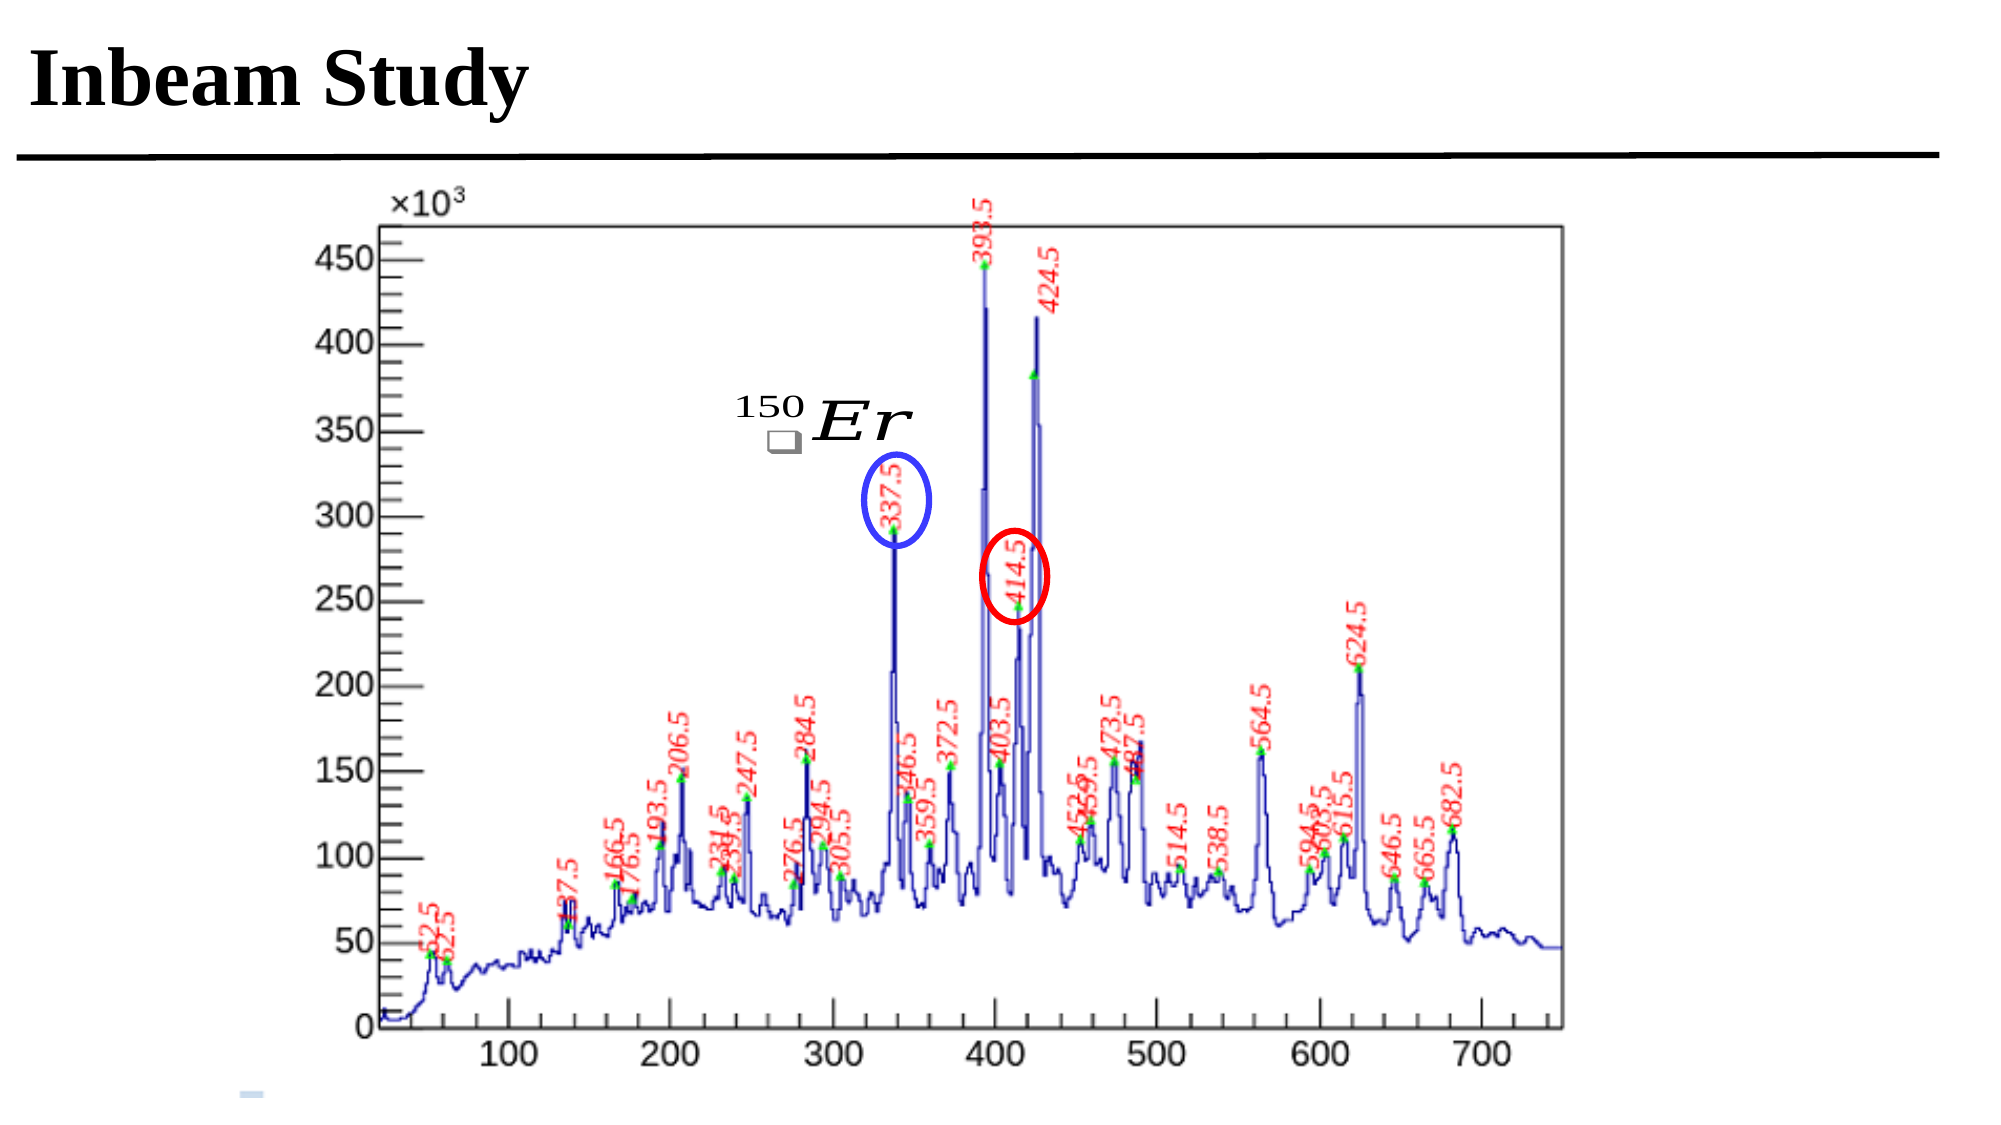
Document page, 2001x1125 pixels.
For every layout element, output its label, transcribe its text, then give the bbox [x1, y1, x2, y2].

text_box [16, 154, 1940, 158]
title Inbeam Study [13, 0, 2000, 158]
picture [232, 178, 1603, 1098]
